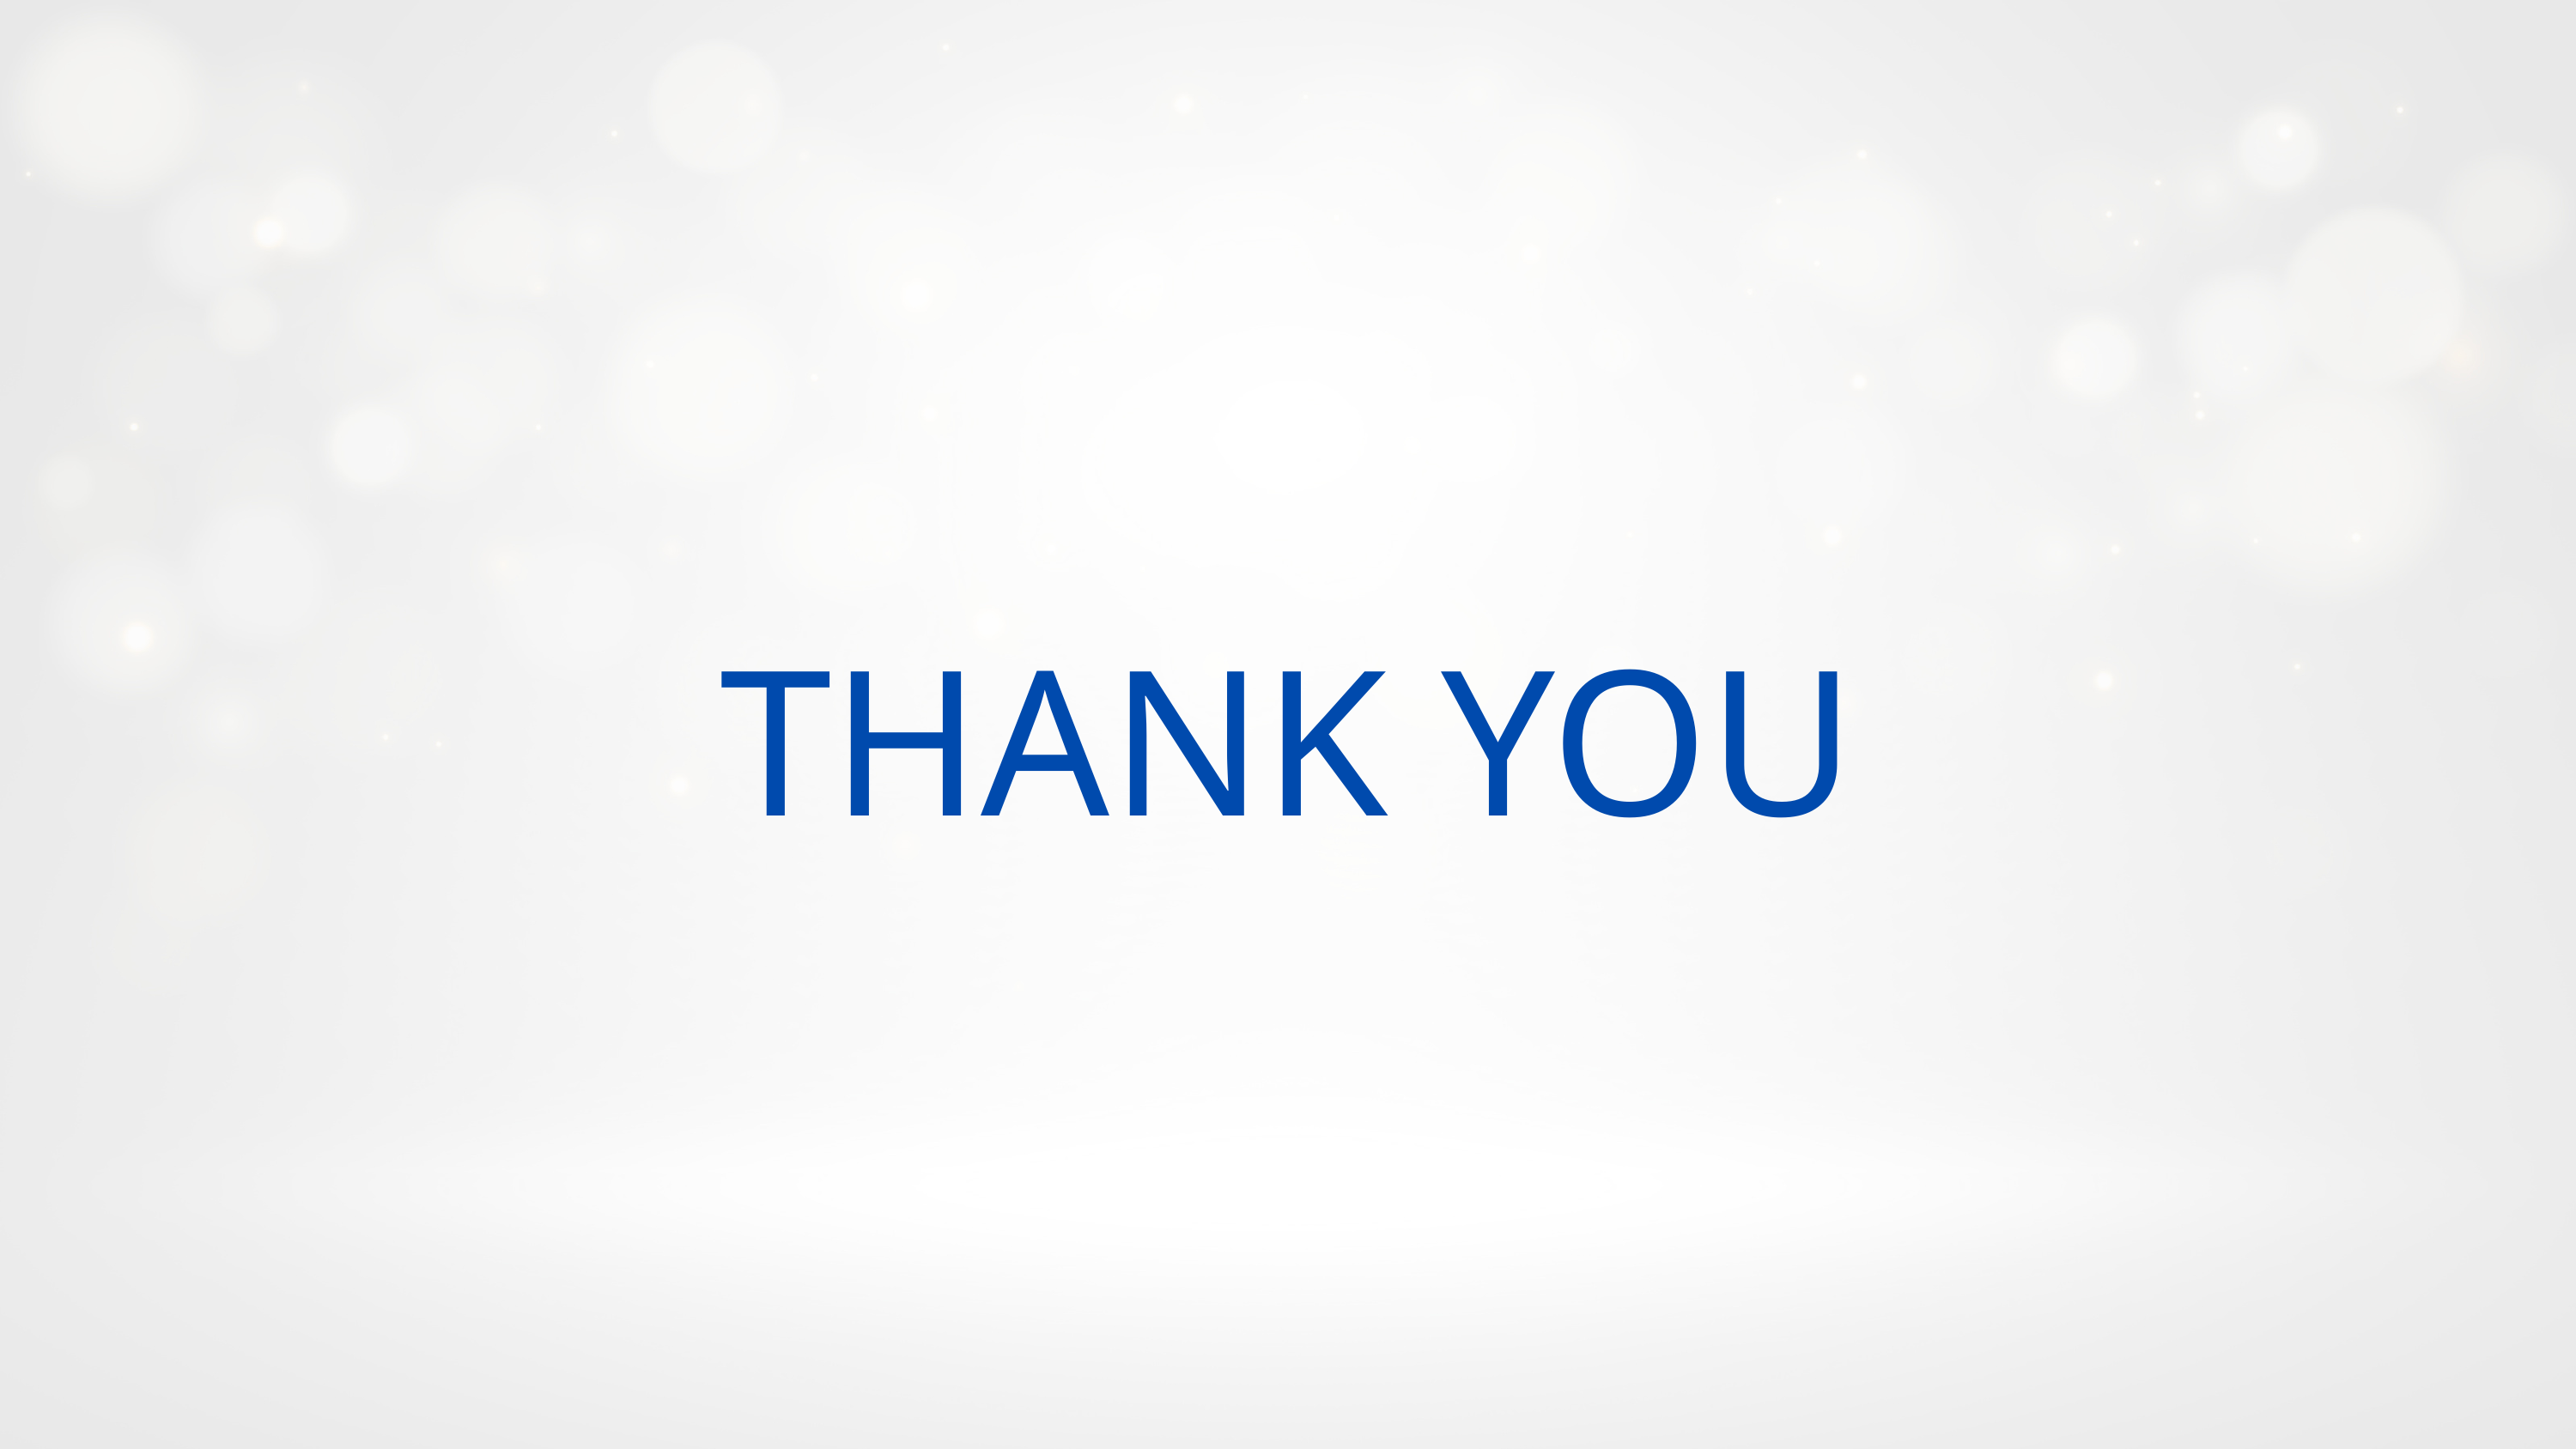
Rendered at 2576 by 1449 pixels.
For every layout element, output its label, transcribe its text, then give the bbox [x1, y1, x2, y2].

text_box [0, 0, 2576, 1449]
text_box THANK YOU [290, 573, 2286, 857]
